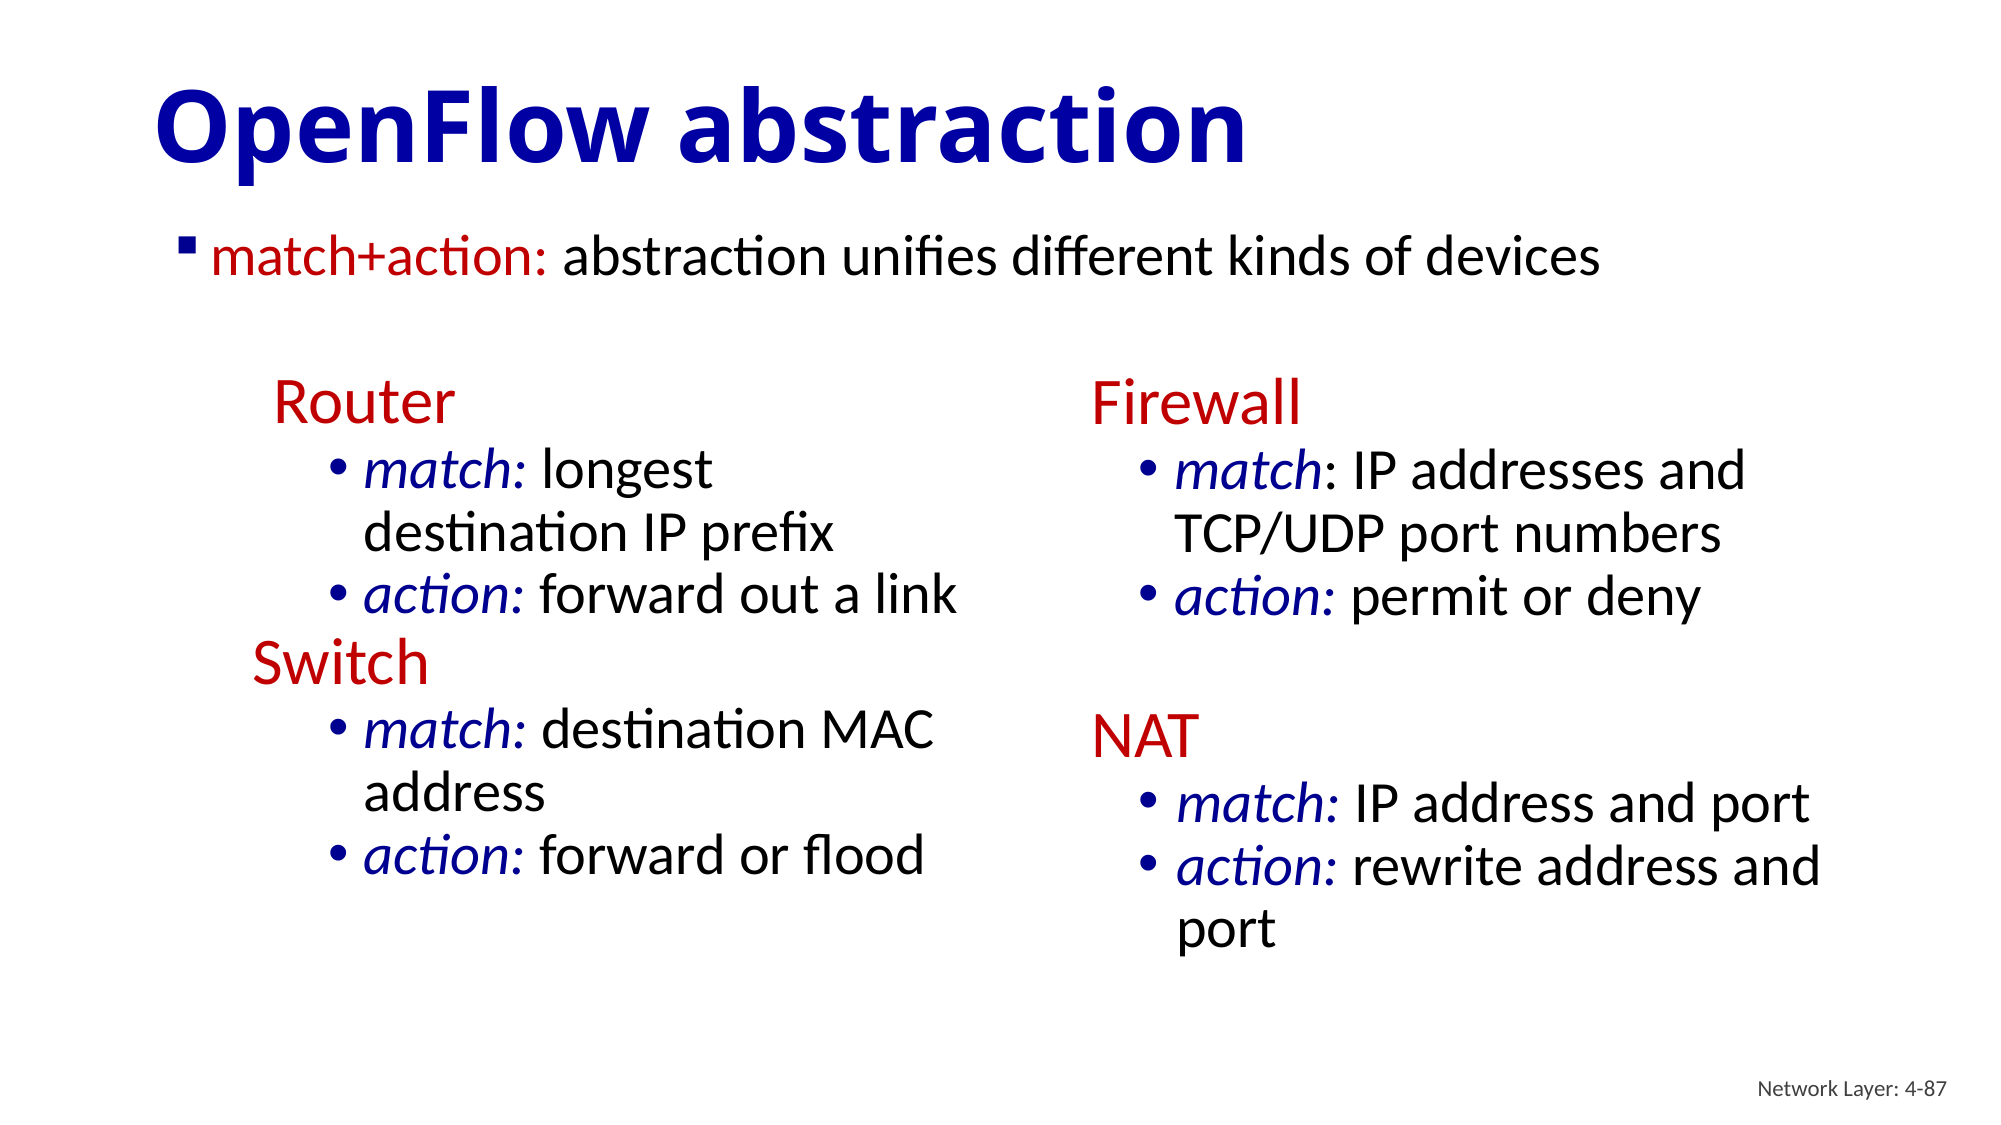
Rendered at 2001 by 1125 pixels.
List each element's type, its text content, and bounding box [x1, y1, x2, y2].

text_box Router match: longest destination IP prefix action: forward out a link Switch match: destination MAC address action: forward or flood [237, 358, 974, 1005]
text_box Firewall match: IP addresses and TCP/UDP port numbers action: permit or deny NAT match: IP address and port action: rewrite address and port [1076, 359, 1853, 1123]
list match+action: abstraction unifies different kinds of devices [137, 217, 1863, 303]
slide_number Network Layer: 4-87 [1512, 1056, 1963, 1117]
title OpenFlow abstraction [137, 56, 1863, 204]
